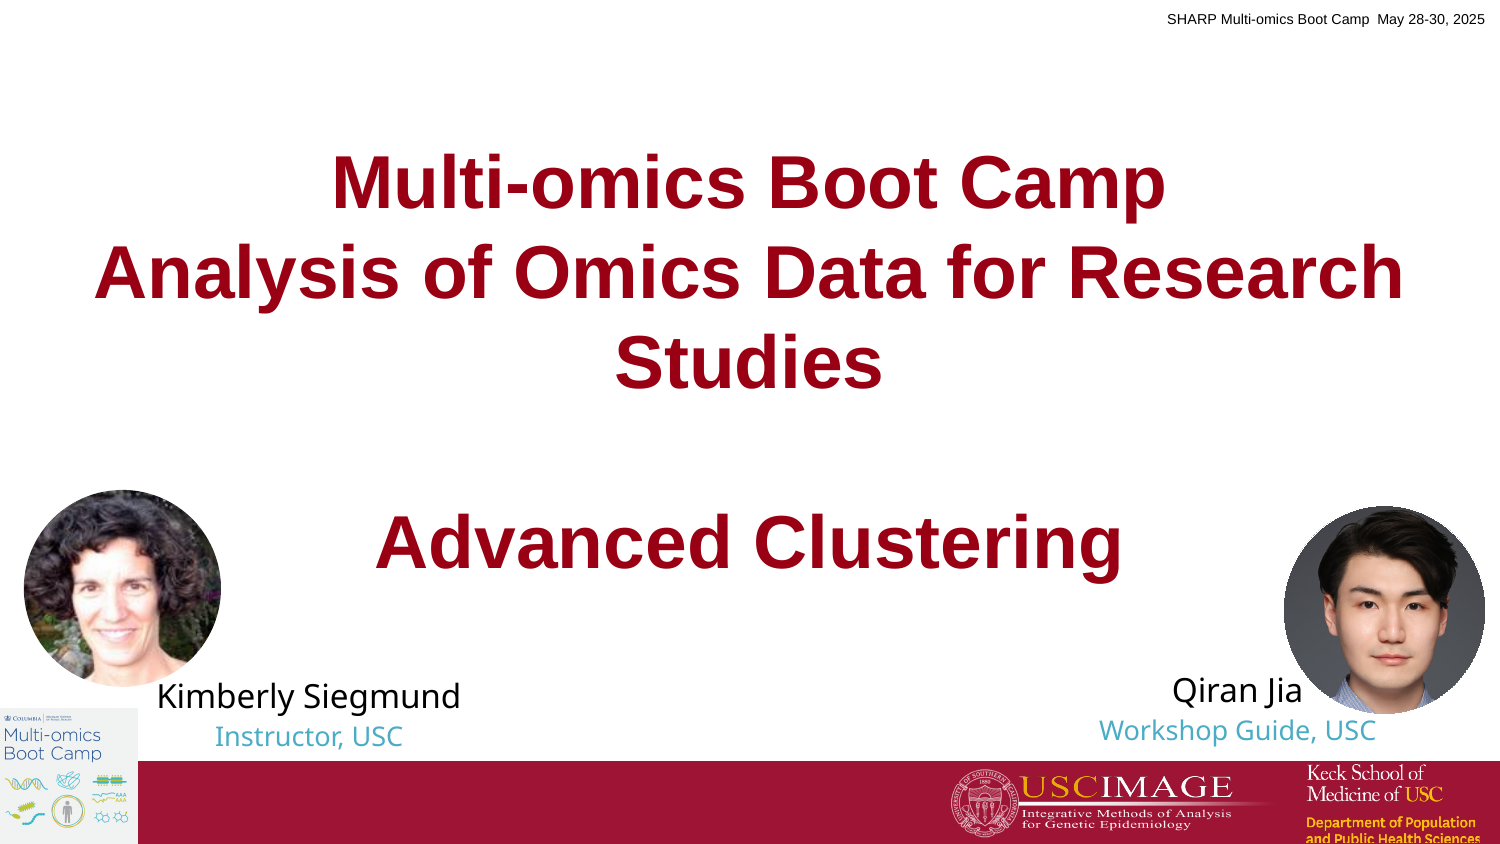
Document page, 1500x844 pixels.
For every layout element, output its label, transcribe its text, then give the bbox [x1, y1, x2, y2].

picture [0, 708, 138, 844]
text_box Qiran Jia Workshop Guide, USC [1076, 662, 1400, 754]
picture [939, 759, 1340, 844]
picture [23, 489, 222, 688]
text_box Multi-omics Boot Camp Analysis of Omics Data for Research Studies Advanced Clustering [0, 102, 1499, 615]
picture [1283, 505, 1487, 715]
text_box Kimberly Siegmund Instructor, USC [141, 668, 477, 760]
